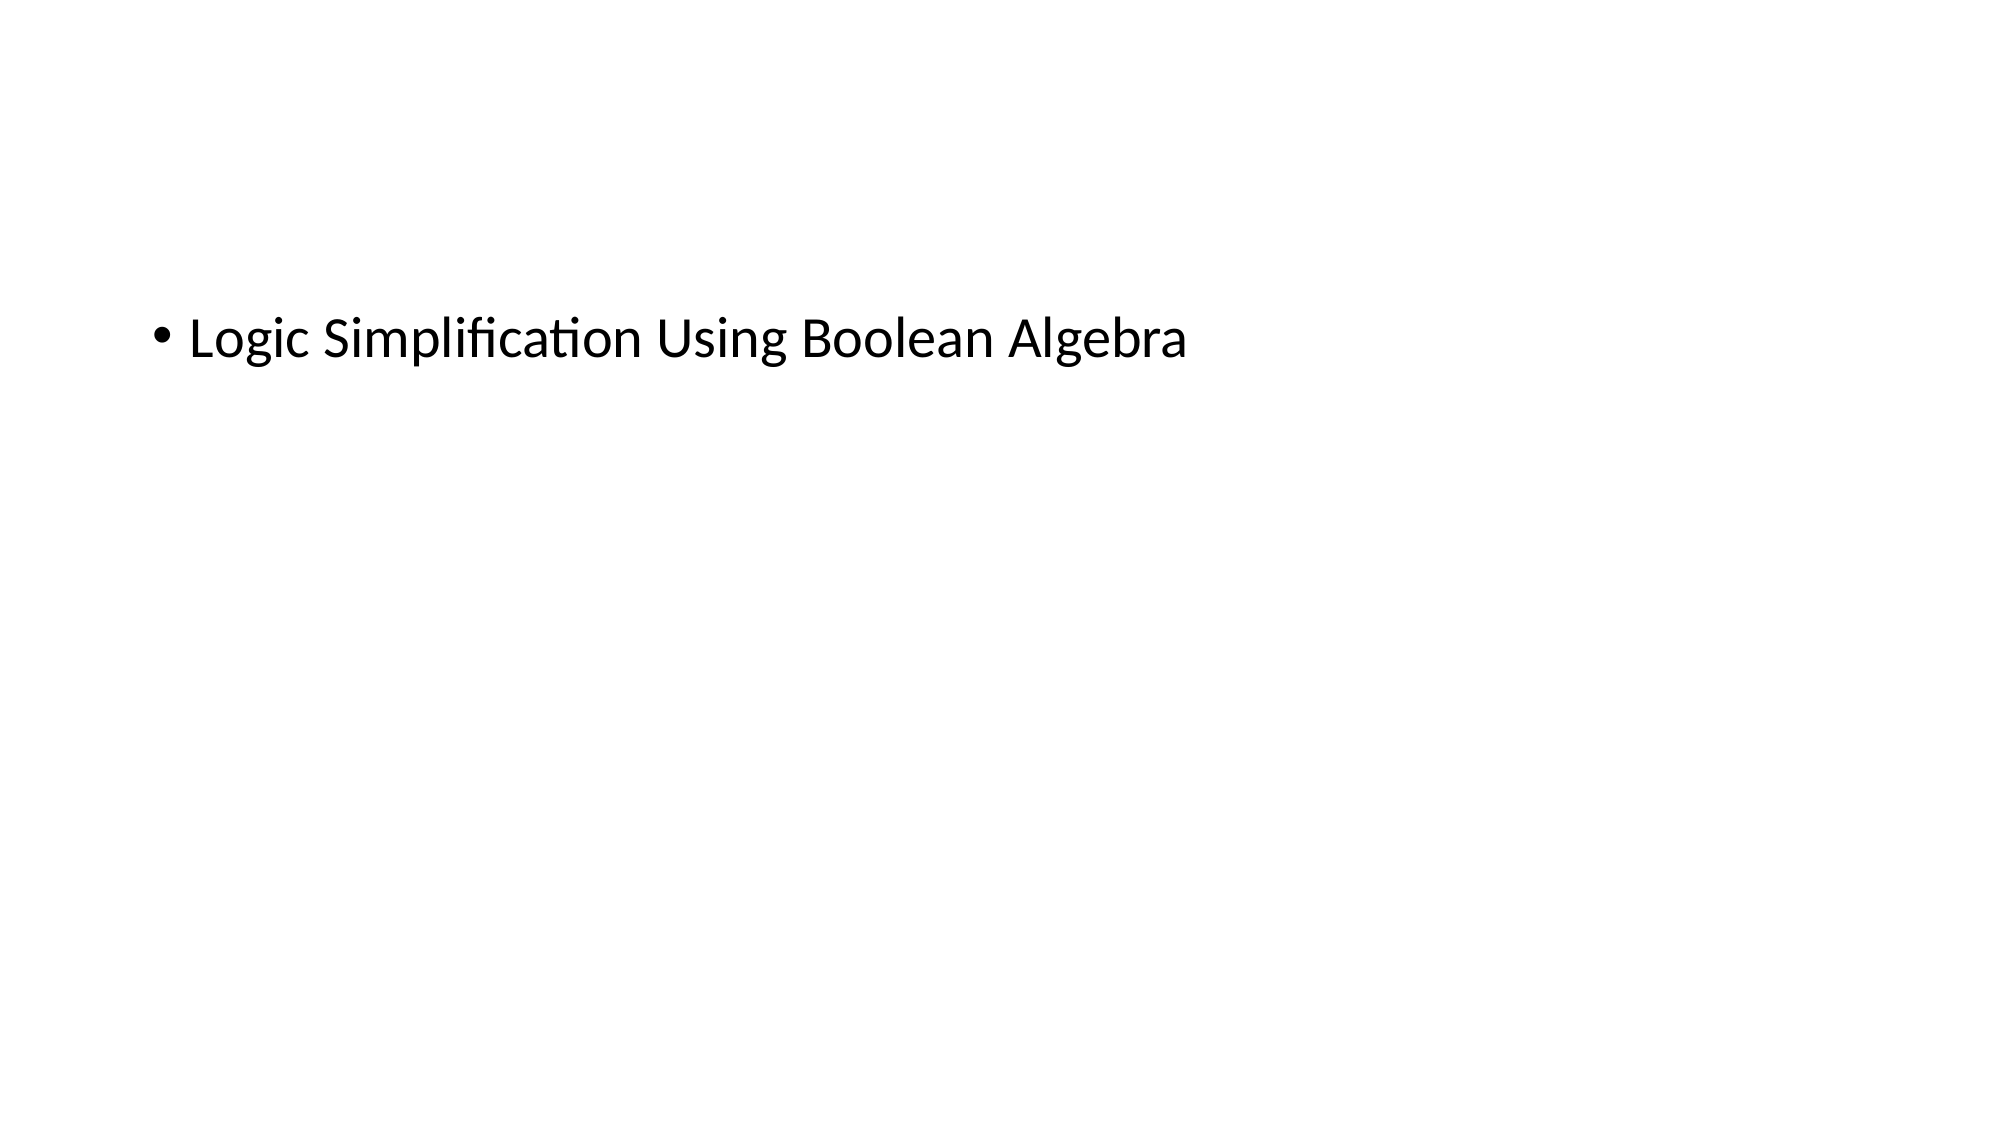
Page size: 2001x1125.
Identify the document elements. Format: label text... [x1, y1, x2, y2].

list Logic Simplification Using Boolean Algebra [137, 299, 1863, 1014]
